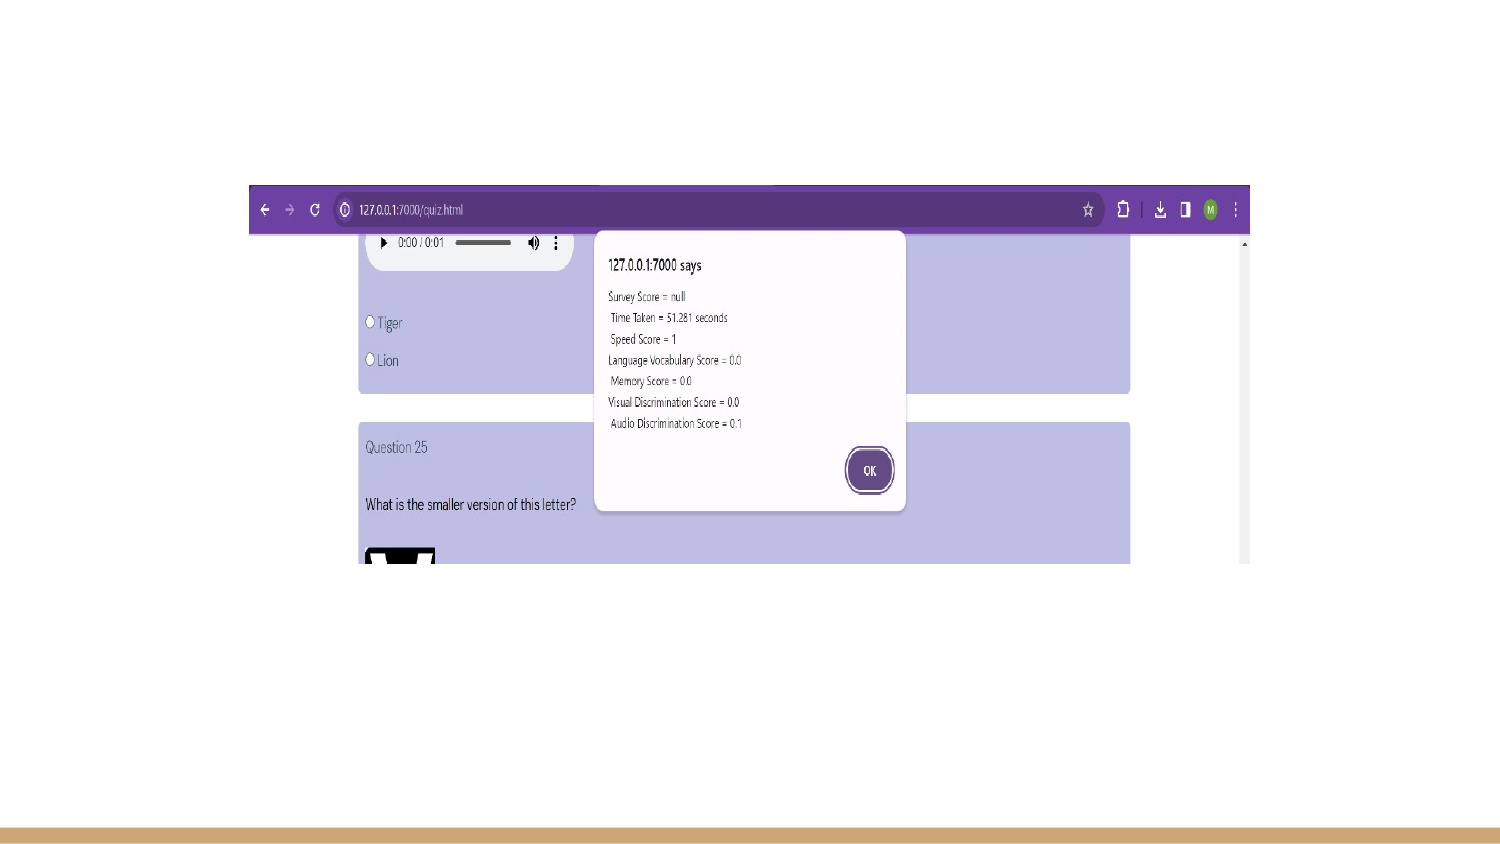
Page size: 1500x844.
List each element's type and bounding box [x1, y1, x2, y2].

picture [249, 185, 1251, 564]
